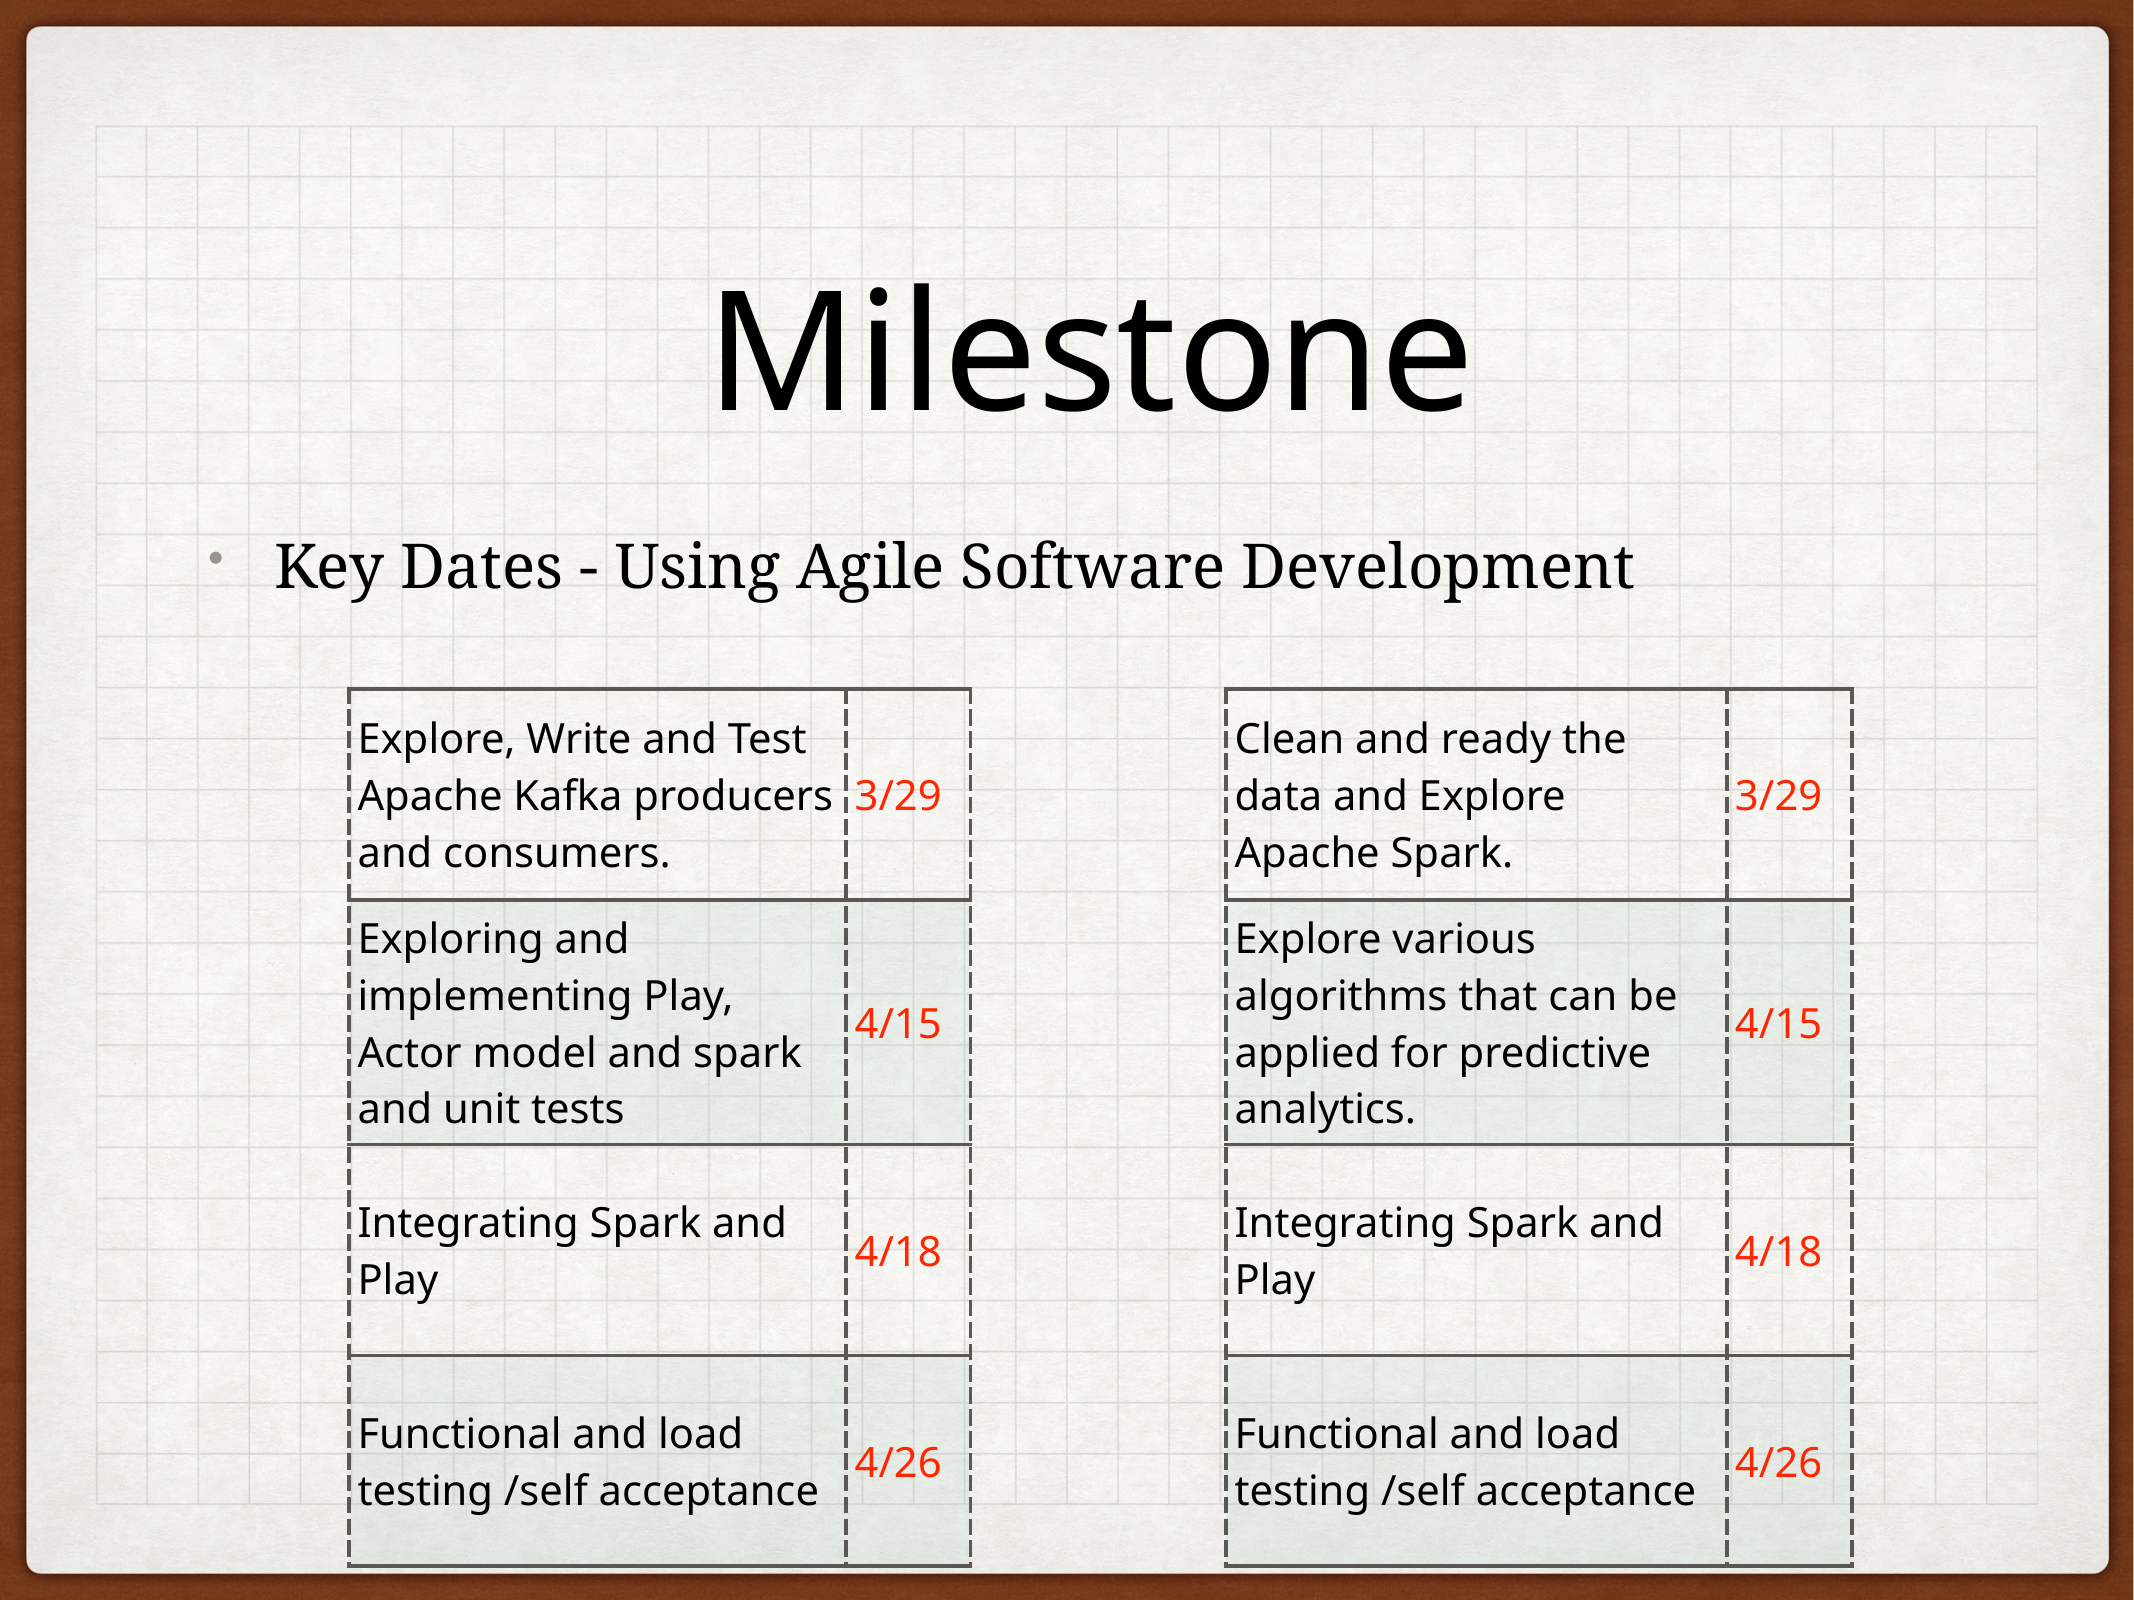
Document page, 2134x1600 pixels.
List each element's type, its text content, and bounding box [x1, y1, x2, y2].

picture [0, 0, 2134, 1600]
table_cell Functional and load testing /self acceptance [349, 1357, 846, 1564]
title Milestone [157, 221, 2024, 466]
table_cell 4/15 [1727, 902, 1852, 1143]
table_cell 4/18 [1727, 1146, 1852, 1354]
table_cell Exploring and implementing Play, Actor model and spark and unit tests [349, 902, 846, 1143]
table_cell 4/26 [1727, 1357, 1852, 1564]
table_header 3/29 [846, 691, 970, 898]
table_cell 4/26 [846, 1357, 970, 1564]
table_header 3/29 [1727, 691, 1852, 898]
table_cell Functional and load testing /self acceptance [1226, 1357, 1727, 1564]
table_header Explore, Write and Test Apache Kafka producers and consumers. [349, 691, 846, 898]
table_header Clean and ready the data and Explore Apache Spark. [1226, 691, 1727, 898]
table_cell 4/18 [846, 1146, 970, 1354]
table_cell 4/15 [846, 902, 970, 1143]
table_cell Integrating Spark and Play [1226, 1146, 1727, 1354]
table_cell Integrating Spark and Play [349, 1146, 846, 1354]
text_box Key Dates - Using Agile Software Development [199, 517, 2113, 610]
table_cell Explore various algorithms that can be applied for predictive analytics. [1226, 902, 1727, 1143]
